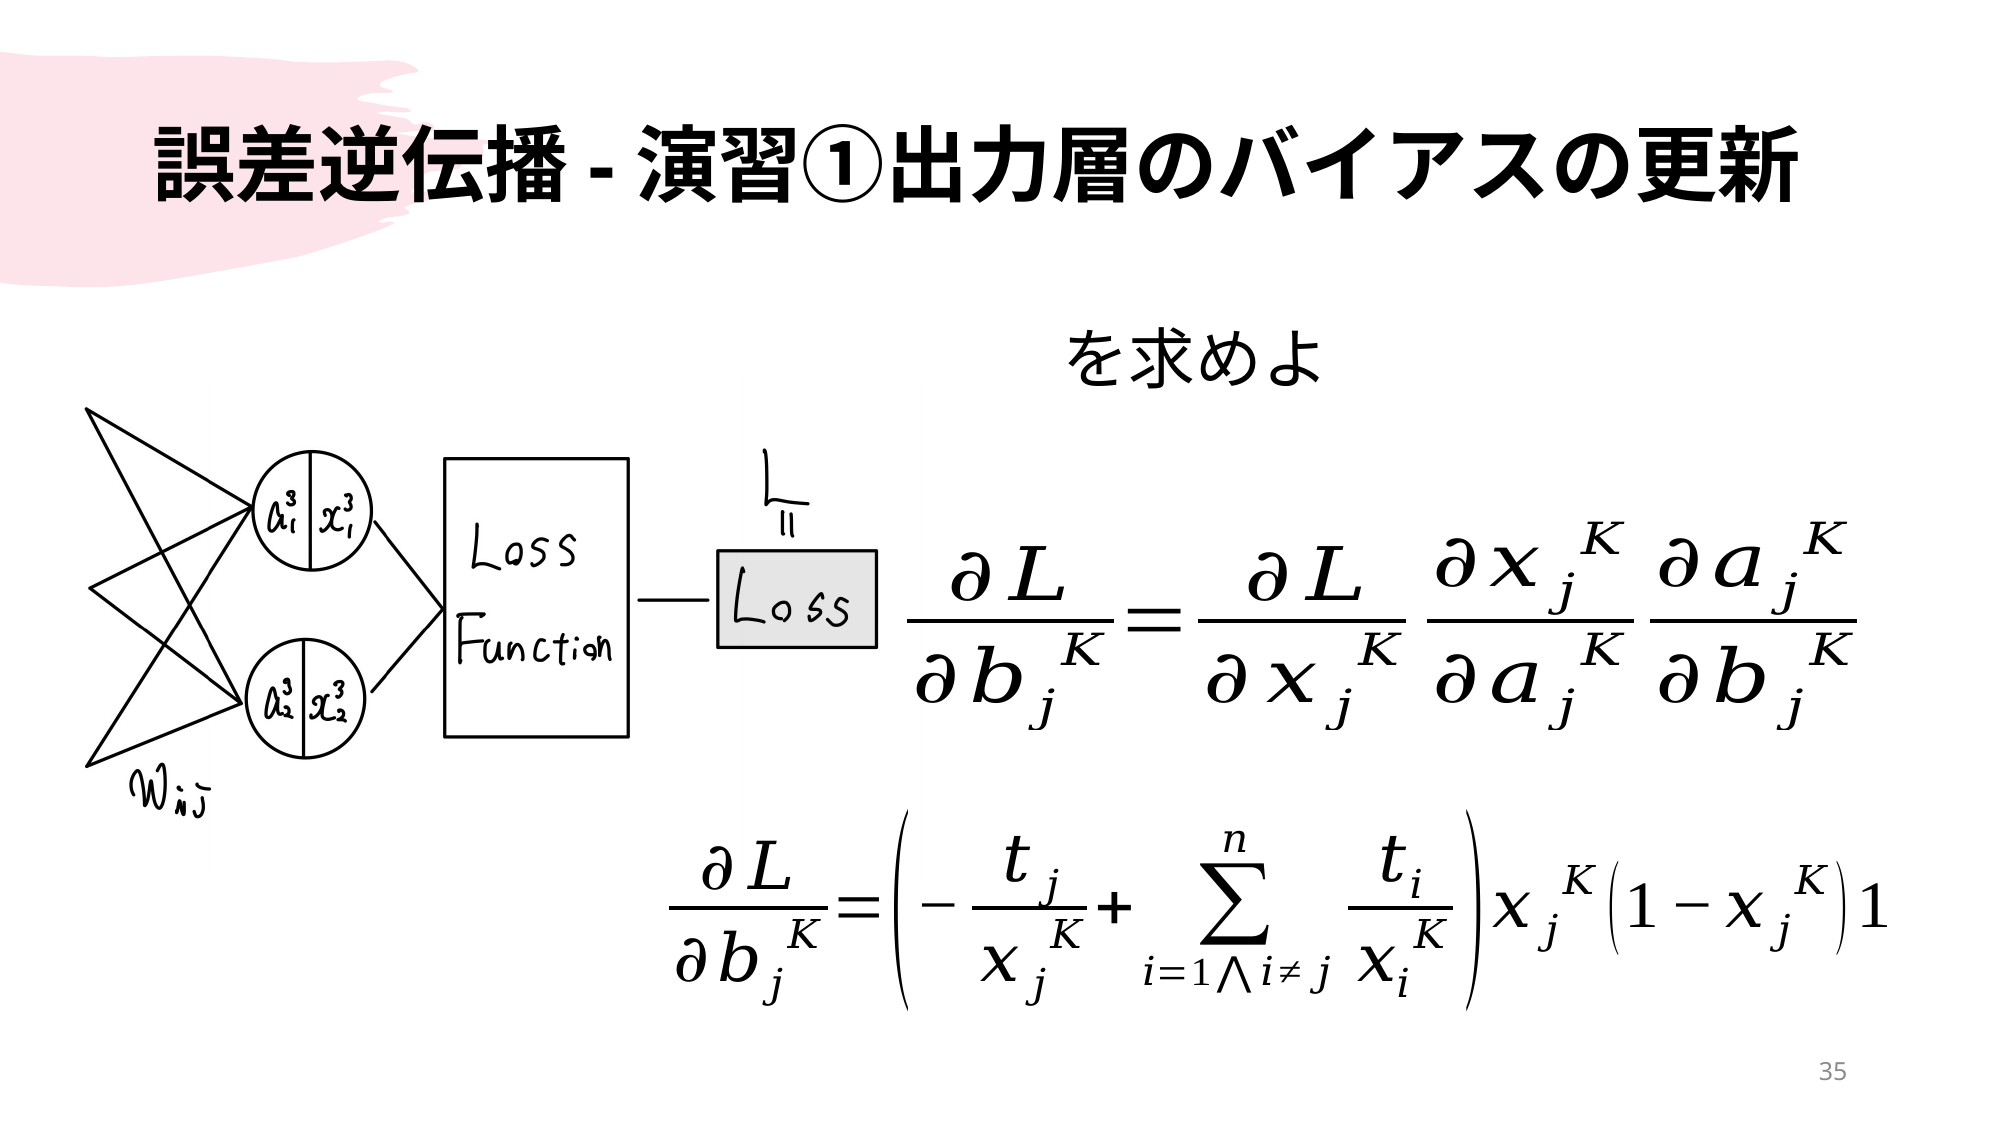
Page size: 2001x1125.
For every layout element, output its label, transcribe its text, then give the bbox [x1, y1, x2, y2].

slide_number 35 [1412, 1042, 1863, 1103]
picture [30, 379, 922, 878]
title 誤差逆伝播-演習①出力層のバイアスの更新 [137, 59, 1863, 278]
